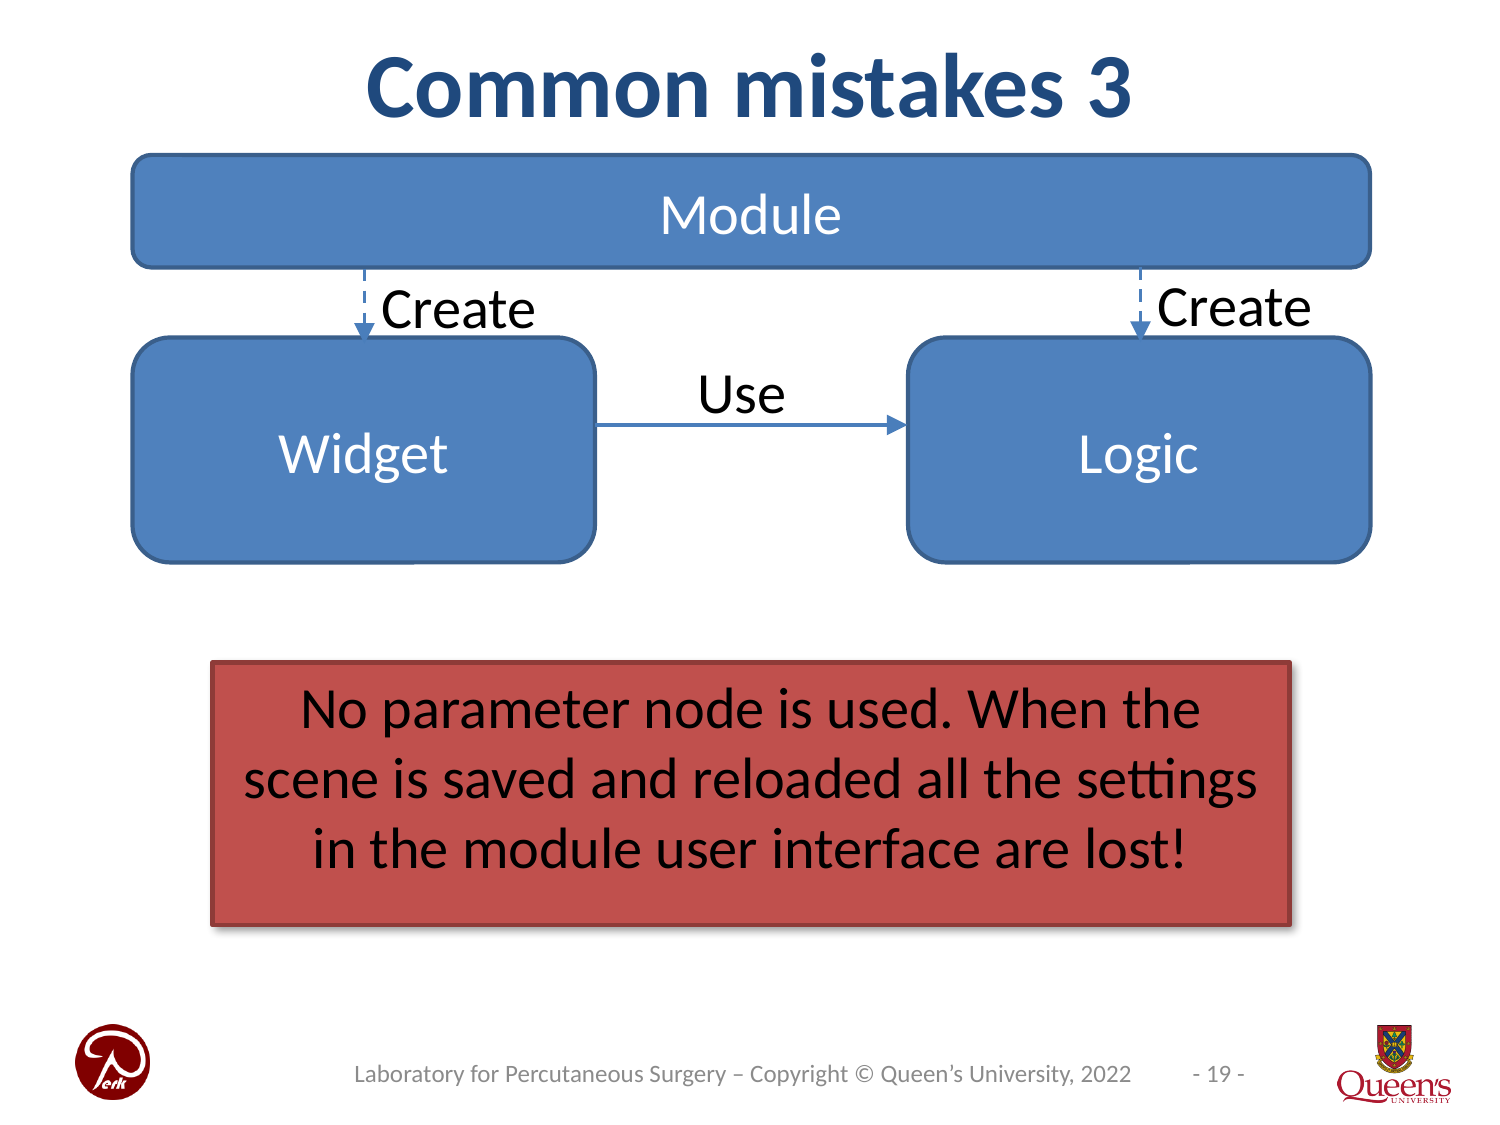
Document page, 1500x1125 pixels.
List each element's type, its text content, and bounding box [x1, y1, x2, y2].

text_box Common mistakes 3 [74, 0, 1425, 163]
text_box Create [1143, 260, 1372, 361]
text_box Widget [130, 335, 598, 565]
text_box Create [366, 262, 596, 363]
text_box Module [130, 152, 1373, 270]
text_box No parameter node is used. When the scene is saved and reloaded all the settings in the module user interface are lost! [210, 660, 1292, 927]
footer Laboratory for Percutaneous Surgery – Copyright © Queen’s University, 2022 [312, 1042, 1175, 1103]
picture [1337, 1025, 1451, 1103]
text_box Use [682, 348, 950, 449]
slide_number - 19 - [1175, 1042, 1263, 1103]
text_box Logic [905, 335, 1373, 565]
picture [75, 1024, 150, 1100]
